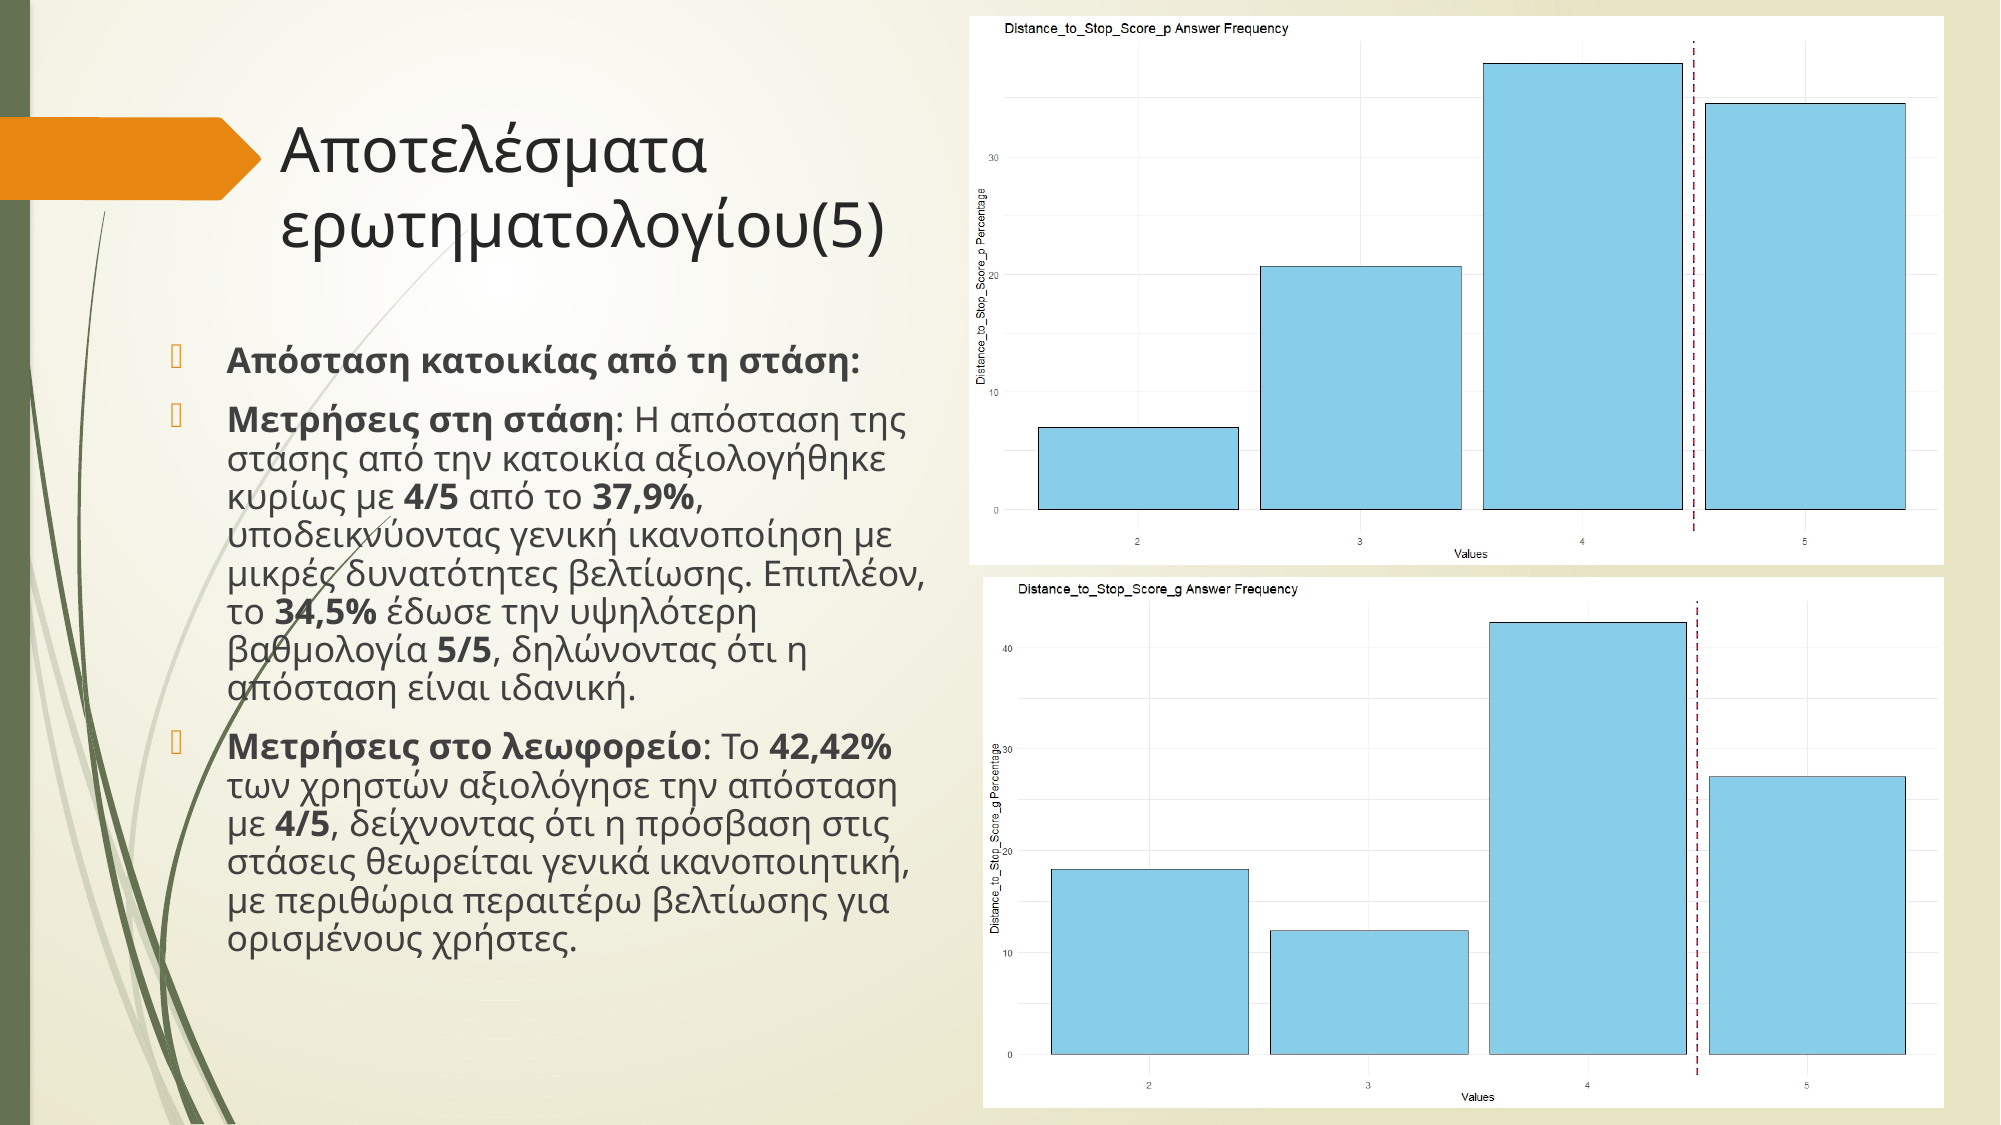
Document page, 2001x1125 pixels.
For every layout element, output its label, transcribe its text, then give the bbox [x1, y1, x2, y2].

title Αποτελέσματα ερωτηματολογίου(5) [265, 102, 904, 273]
picture [983, 577, 1944, 1109]
picture [969, 16, 1944, 565]
list Απόσταση κατοικίας από τη στάση: Μετρήσεις στη στάση: Η απόσταση της στάσης από την κατοικία αξιολογήθηκε κυρίως με 4/5 από το 37,9%, υποδεικνύοντας γενική ικανοποίηση με μικρές δυνατότητες βελτίωσης. Επιπλέον, το 34,5% έδωσε την υψηλότερη βαθμολογία 5/5, δηλώνοντας ότι η απόσταση είναι ιδανική. Μετρήσεις στο λεωφορείο: Το 42,42% των χρηστών αξιολόγησε την απόσταση με 4/5, δείχνοντας ότι η πρόσβαση στις στάσεις θεωρείται γενικά ικανοποιητική, με περιθώρια περαιτέρω βελτίωσης για ορισμένους χρήστες. [155, 335, 944, 1006]
